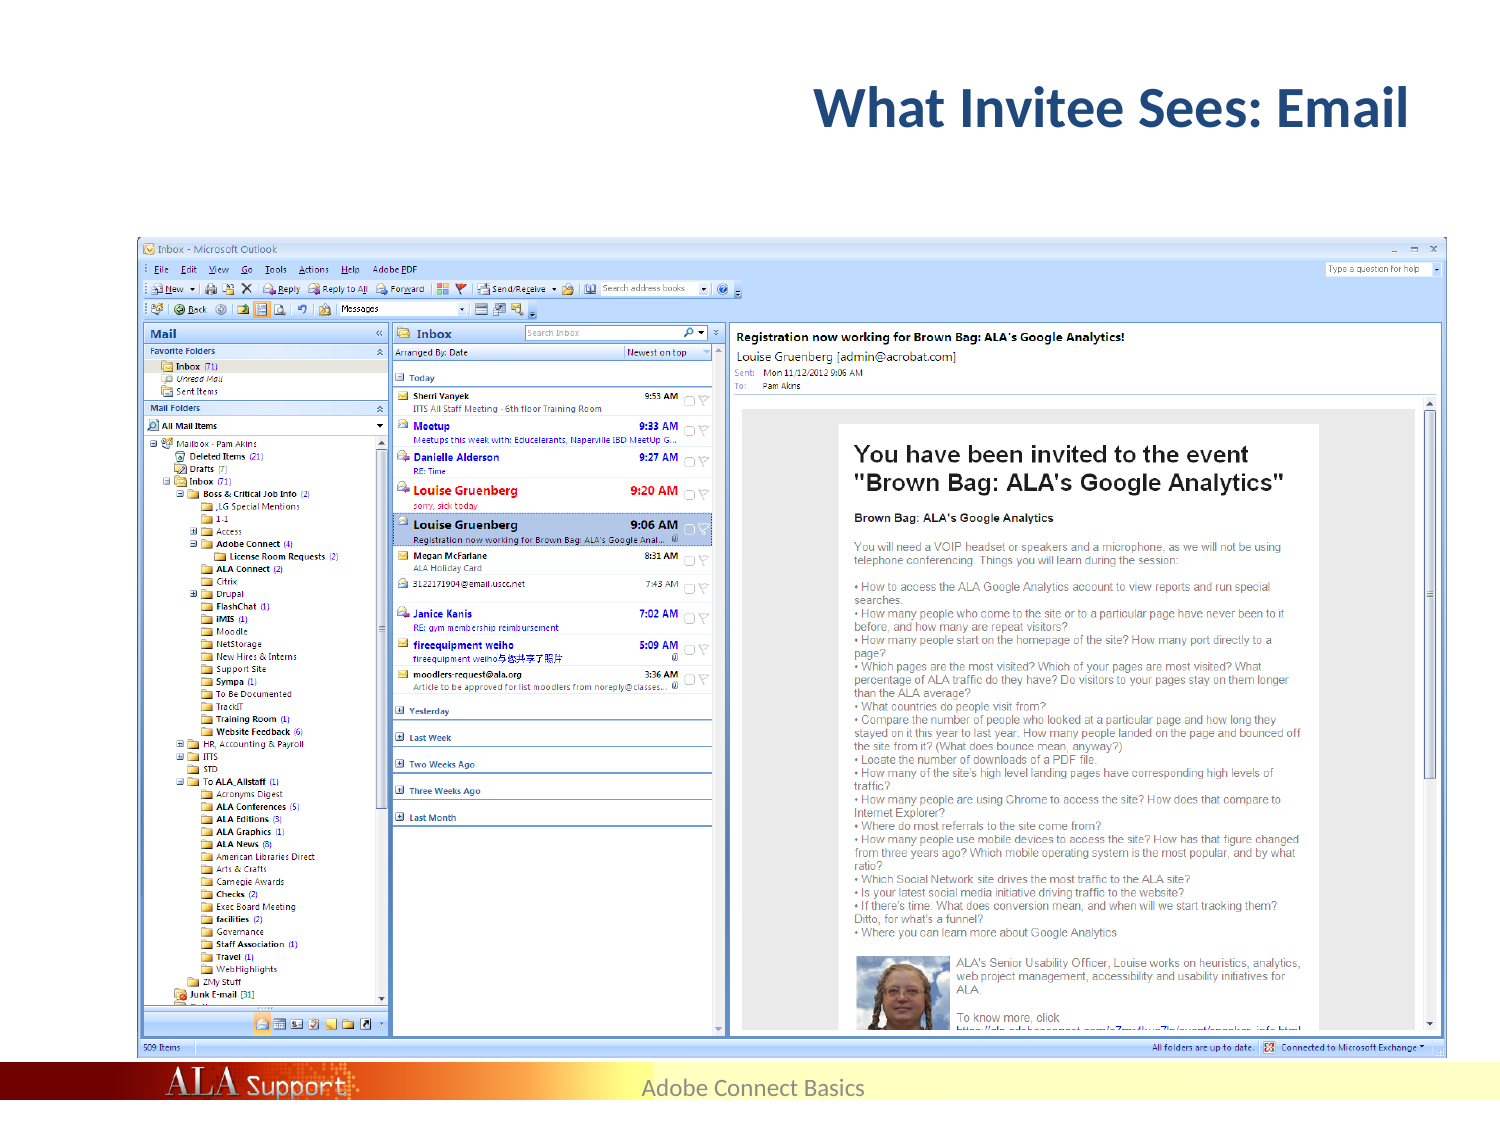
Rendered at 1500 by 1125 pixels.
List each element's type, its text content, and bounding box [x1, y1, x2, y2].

title What Invitee Sees: Email [75, 45, 1425, 163]
picture [137, 237, 1447, 1059]
picture [0, 1062, 653, 1100]
